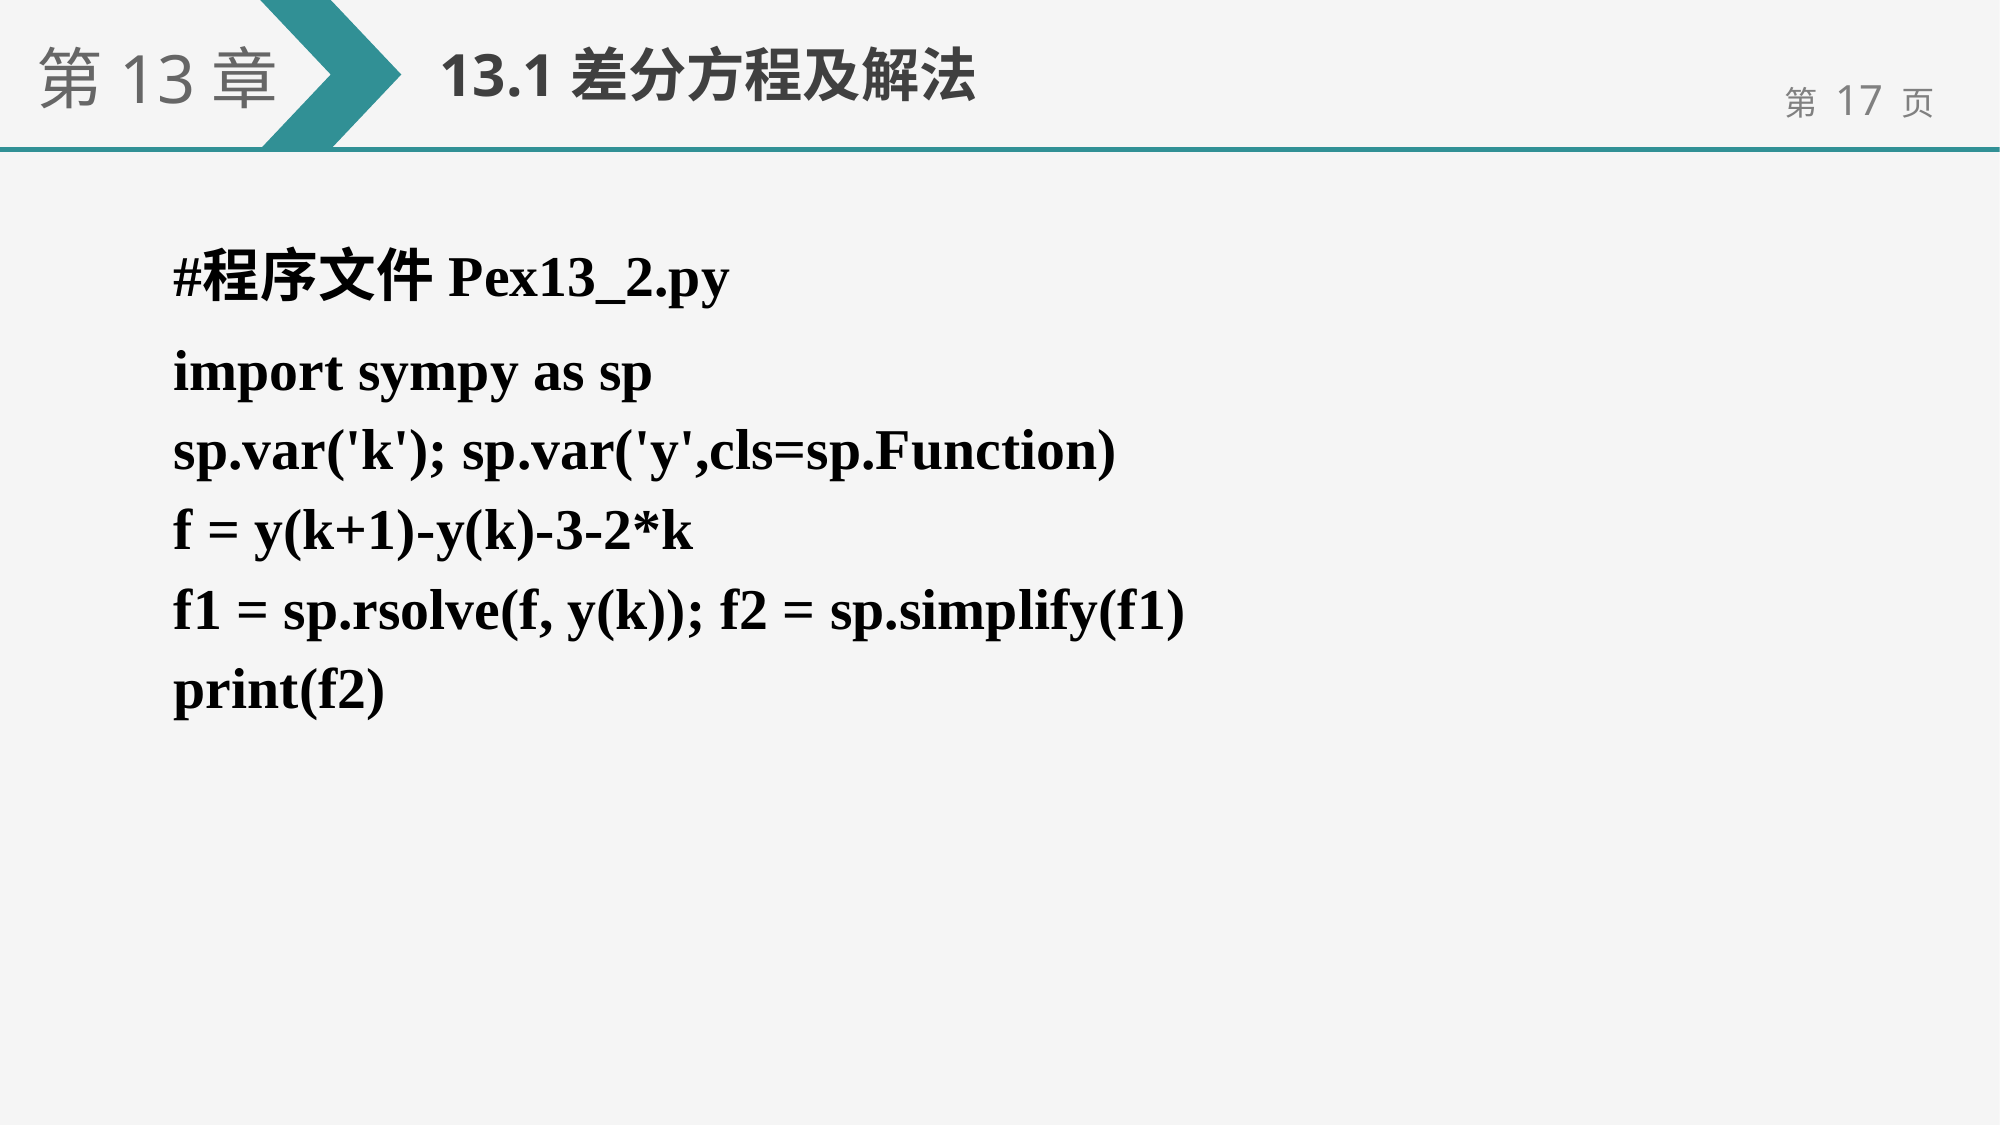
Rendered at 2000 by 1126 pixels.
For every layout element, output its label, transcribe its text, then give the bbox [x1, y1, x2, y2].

text_box 第13章 [21, 29, 294, 125]
text_box [258, 0, 403, 148]
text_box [57, 217, 1937, 861]
text_box 13.1差分方程及解法 [424, 31, 1366, 116]
